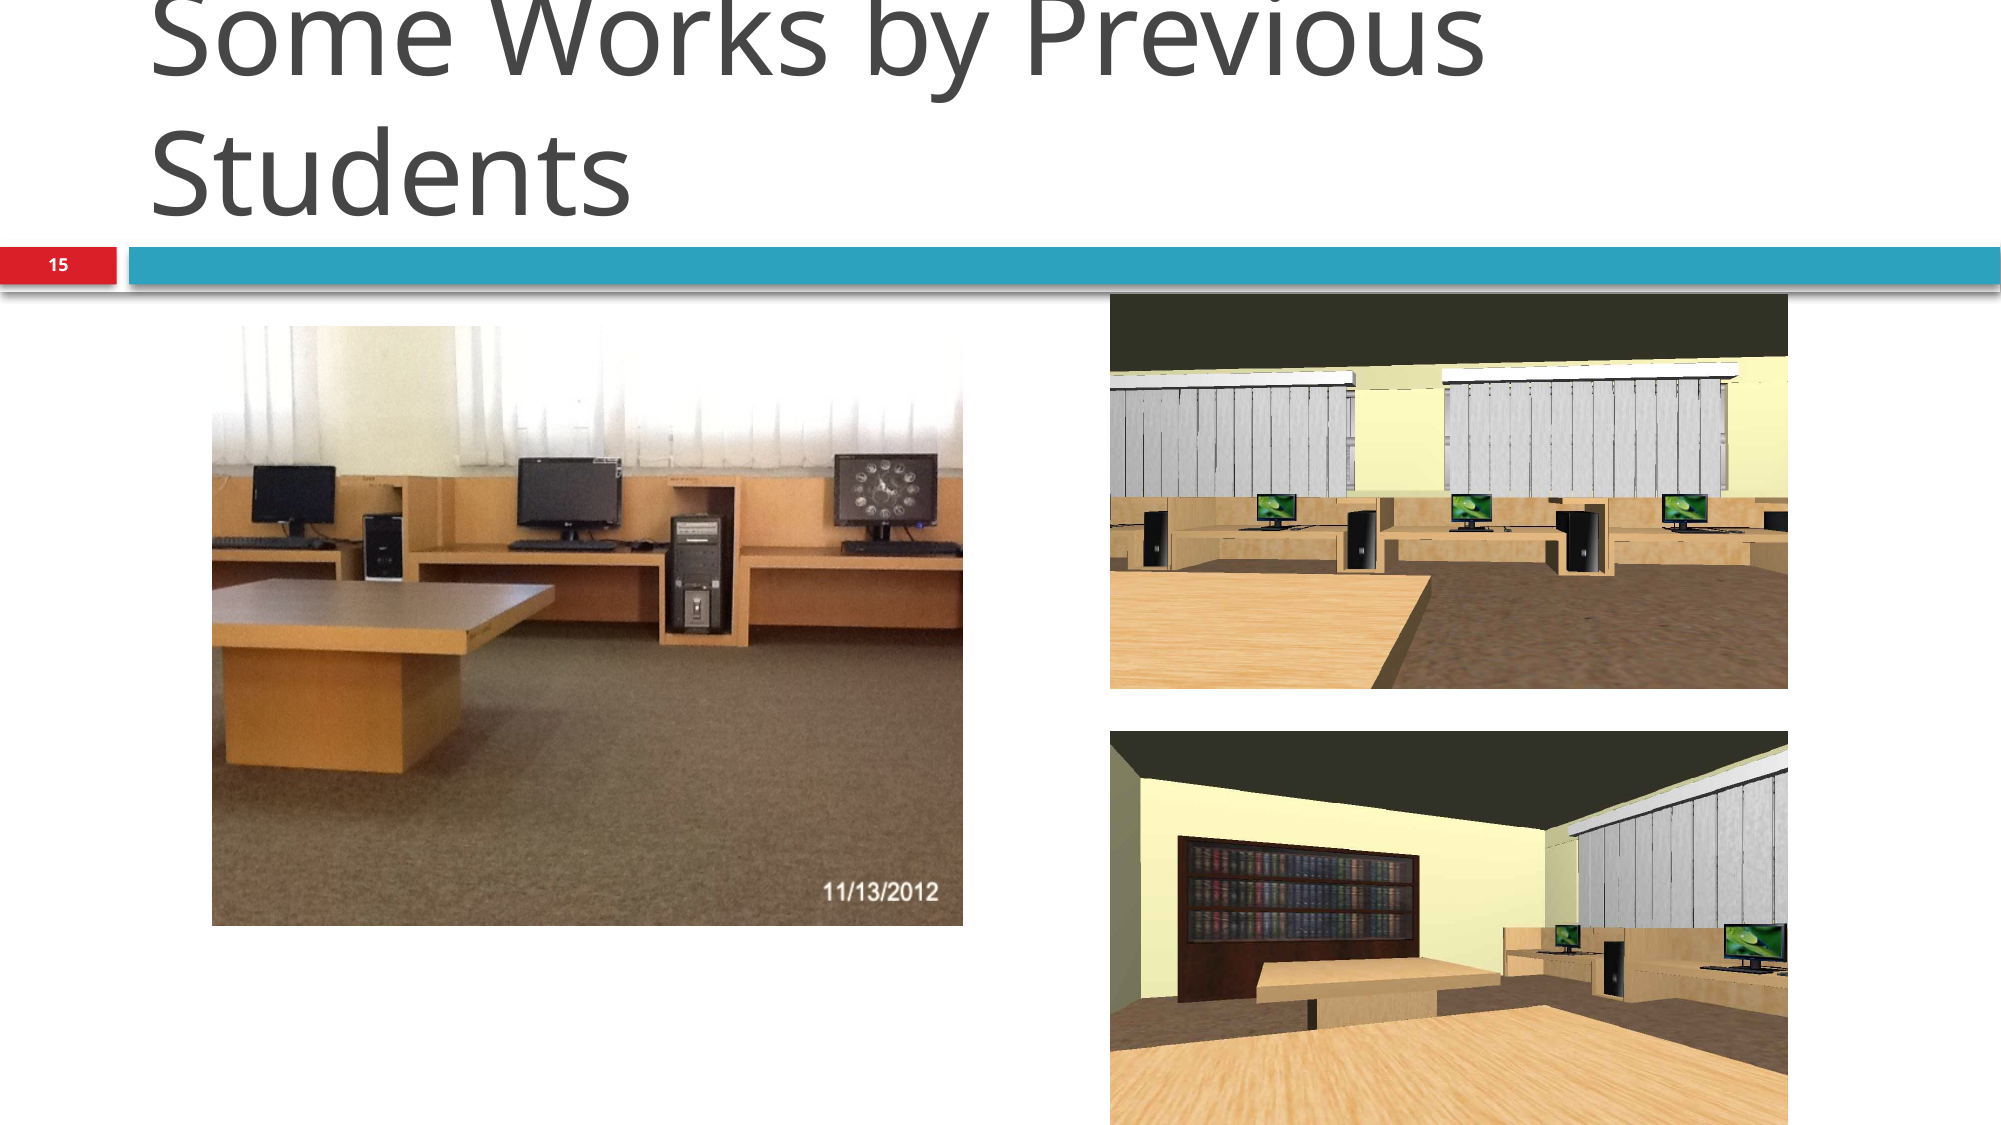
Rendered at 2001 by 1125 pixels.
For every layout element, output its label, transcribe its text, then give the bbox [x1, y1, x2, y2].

picture [1109, 294, 1788, 689]
title Some Works by Previous Students [133, 25, 1917, 246]
picture [1109, 730, 1788, 1125]
picture [212, 325, 963, 927]
slide_number 15 [0, 245, 117, 286]
